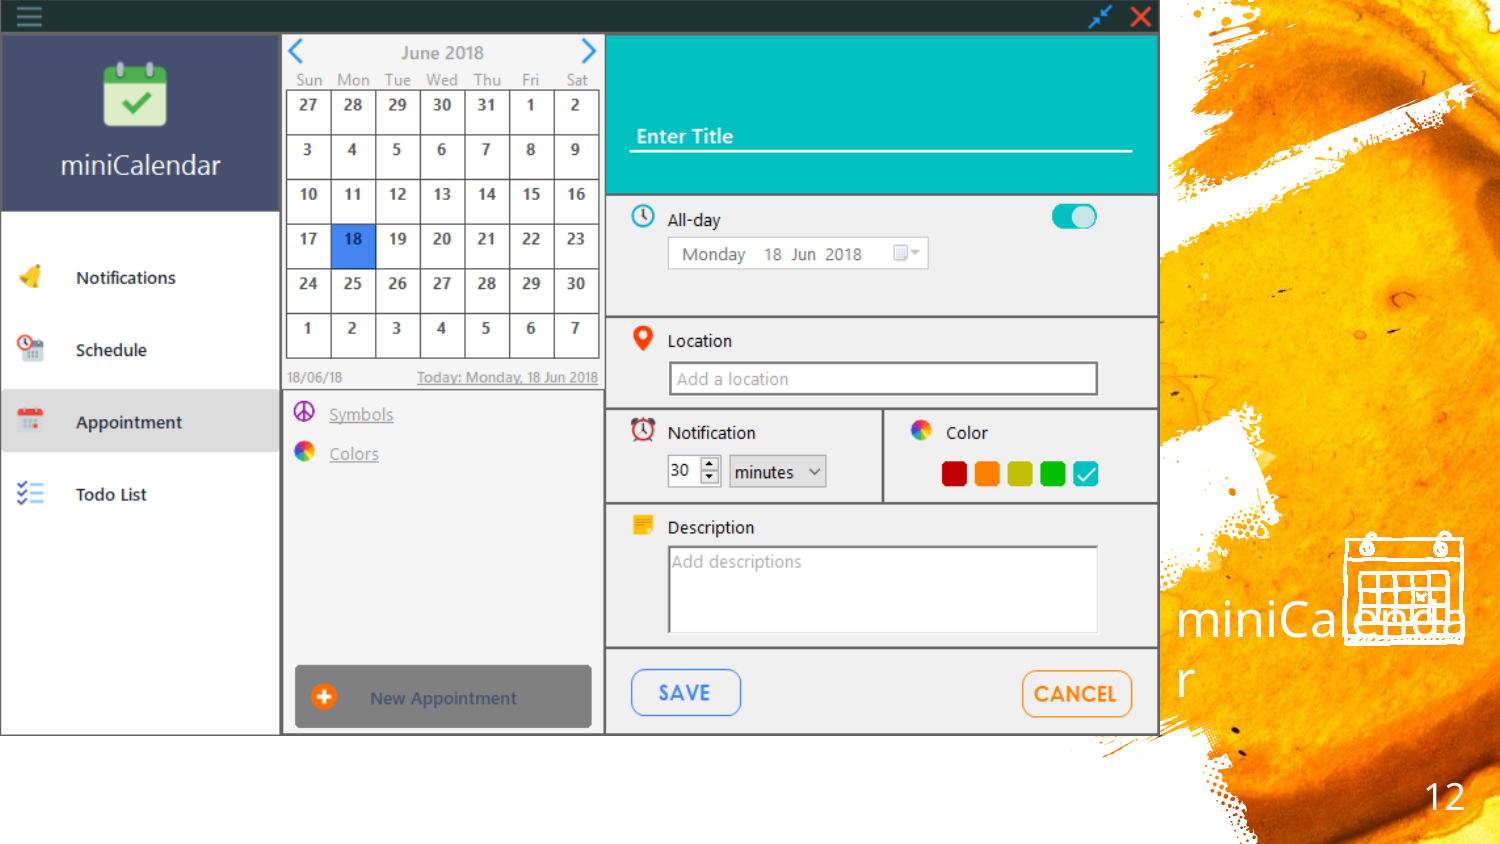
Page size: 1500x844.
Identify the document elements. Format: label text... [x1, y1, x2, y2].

slide_number 12 [1391, 766, 1482, 832]
text_box miniCalendar [1166, 645, 1500, 723]
text_box [1343, 530, 1464, 646]
picture [1348, 541, 1444, 558]
picture [1347, 561, 1460, 635]
picture [0, 0, 1500, 844]
picture [1441, 541, 1460, 558]
